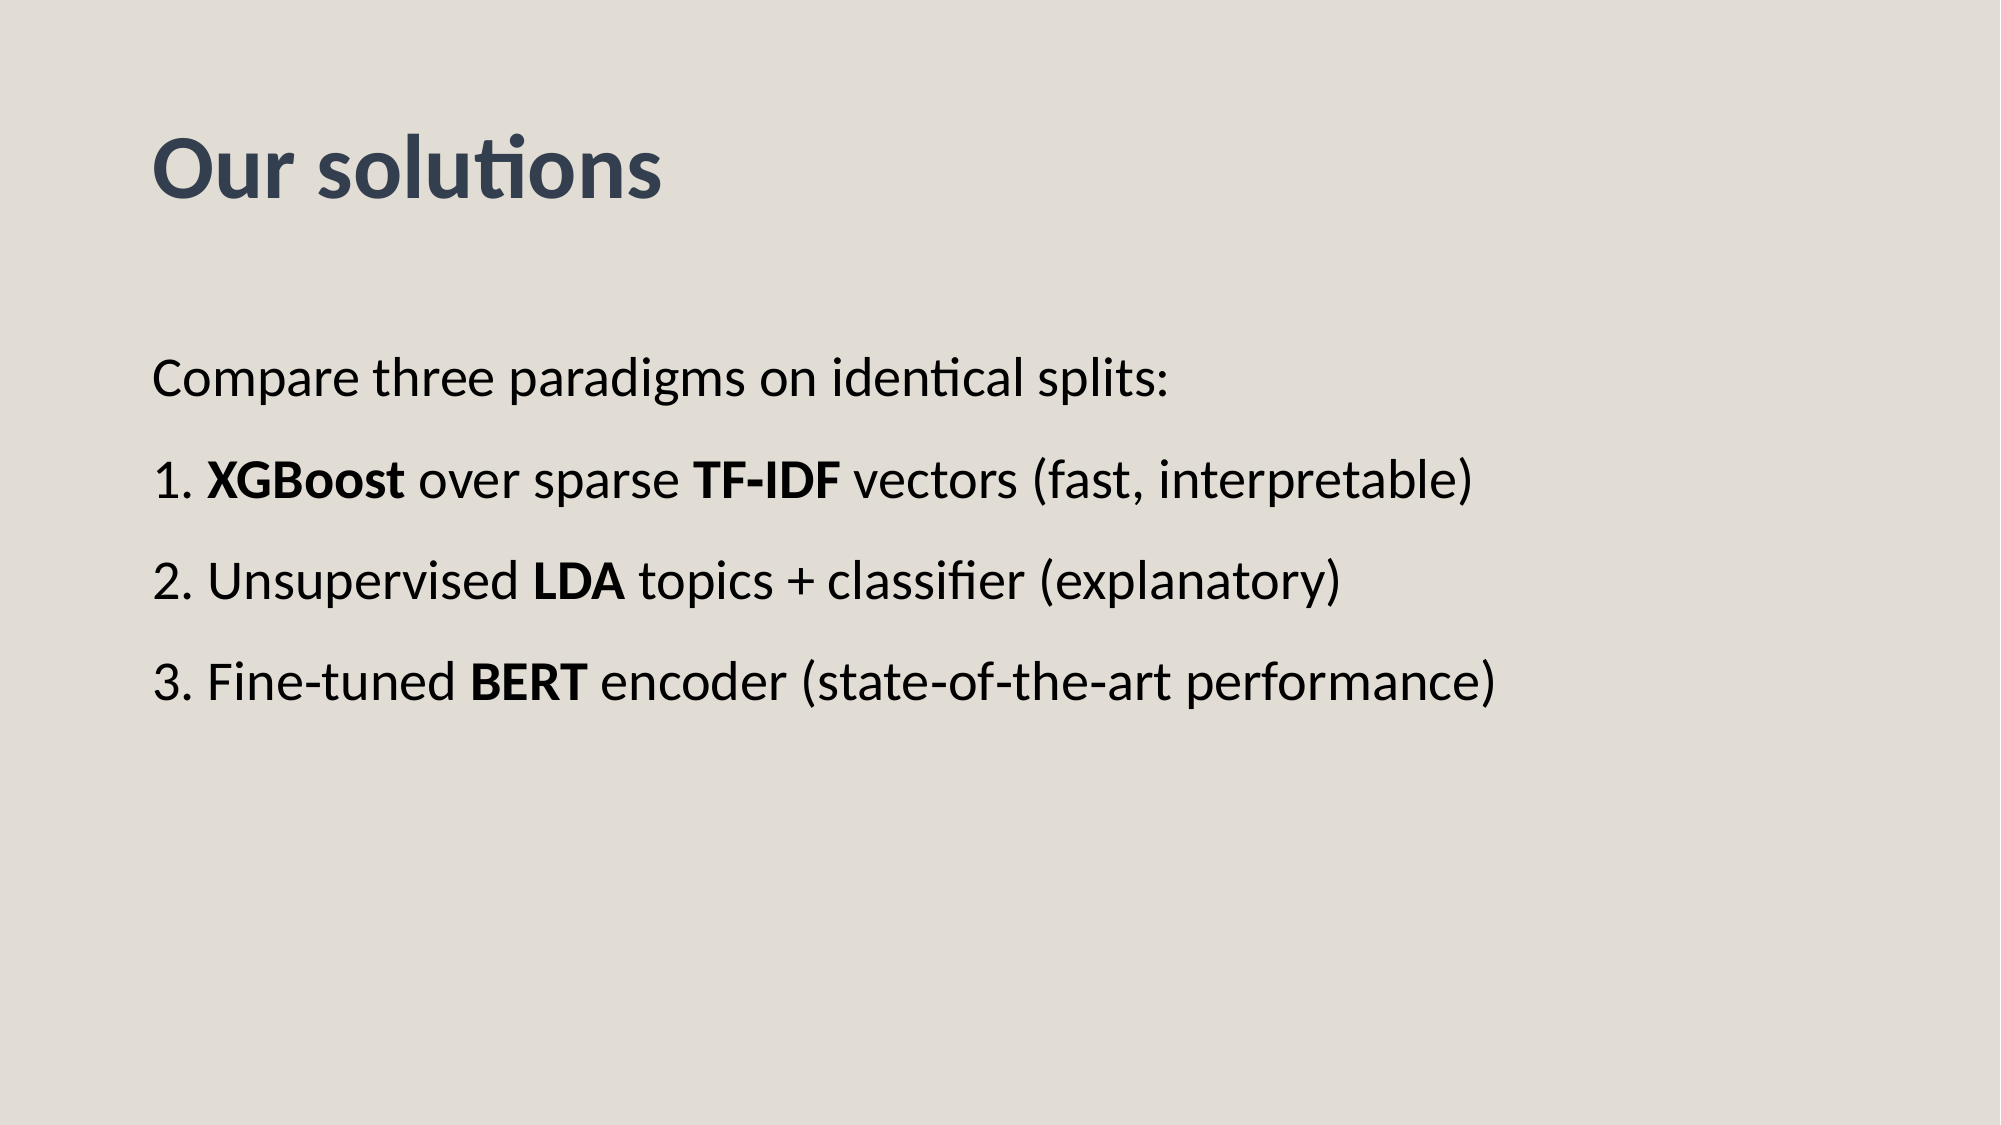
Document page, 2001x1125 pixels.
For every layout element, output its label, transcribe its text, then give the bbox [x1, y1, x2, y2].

list Compare three paradigms on identical splits: 1. XGBoost over sparse TF‑IDF vectors (fast, interpretable) 2. Unsupervised LDA topics + classifier (explanatory) 3. Fine‑tuned BERT encoder (state‑of‑the‑art performance) [137, 299, 2000, 1125]
title Our solutions [137, 59, 1863, 278]
